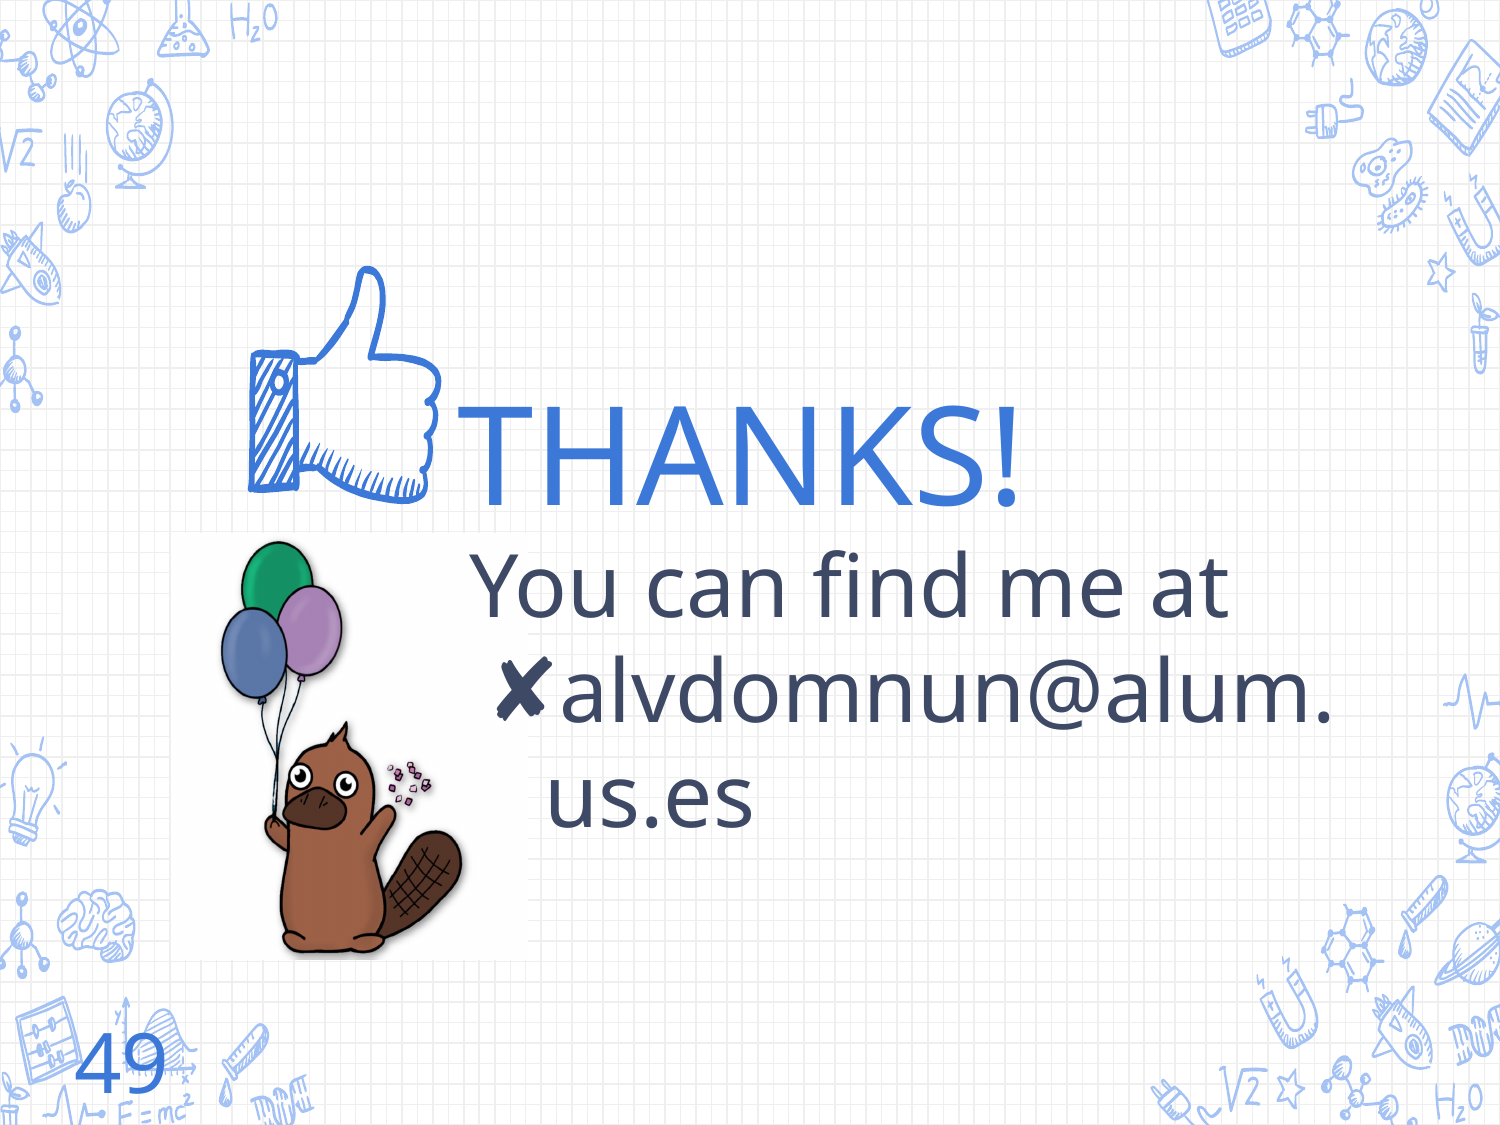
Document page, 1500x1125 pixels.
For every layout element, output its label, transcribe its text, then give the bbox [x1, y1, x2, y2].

picture [170, 532, 528, 960]
list You can find me at alvdomnun@alum.us.es [454, 515, 1365, 1054]
title THANKS! [442, 294, 1069, 531]
text_box [247, 265, 442, 505]
text_box 49 [59, 996, 195, 1125]
